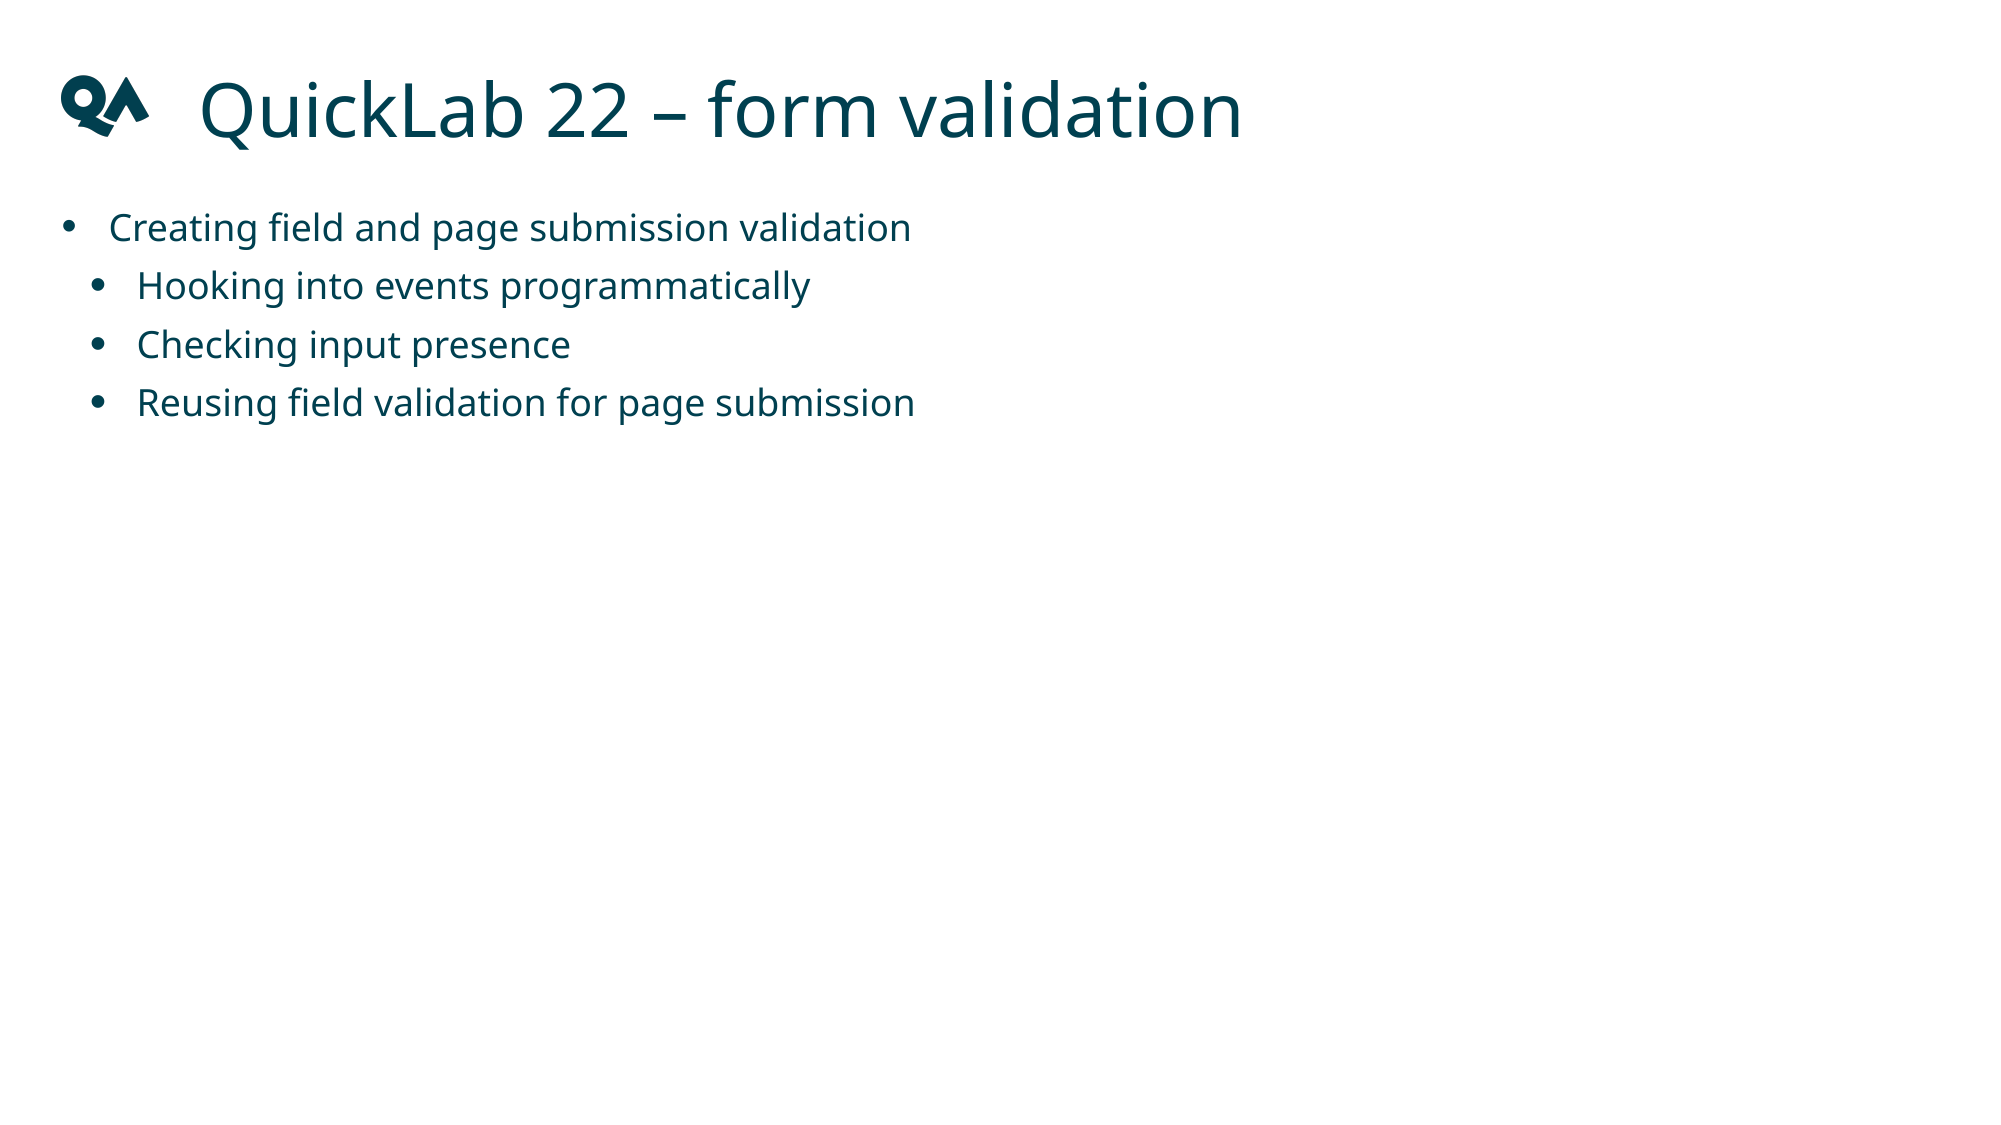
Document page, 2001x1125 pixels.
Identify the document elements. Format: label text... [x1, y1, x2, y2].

list QuickLab 22 – form validation [198, 62, 1937, 148]
list Creating field and page submission validation Hooking into events programmatically Checking input presence Reusing field validation for page submission [61, 203, 1937, 1063]
picture [44, 61, 166, 148]
